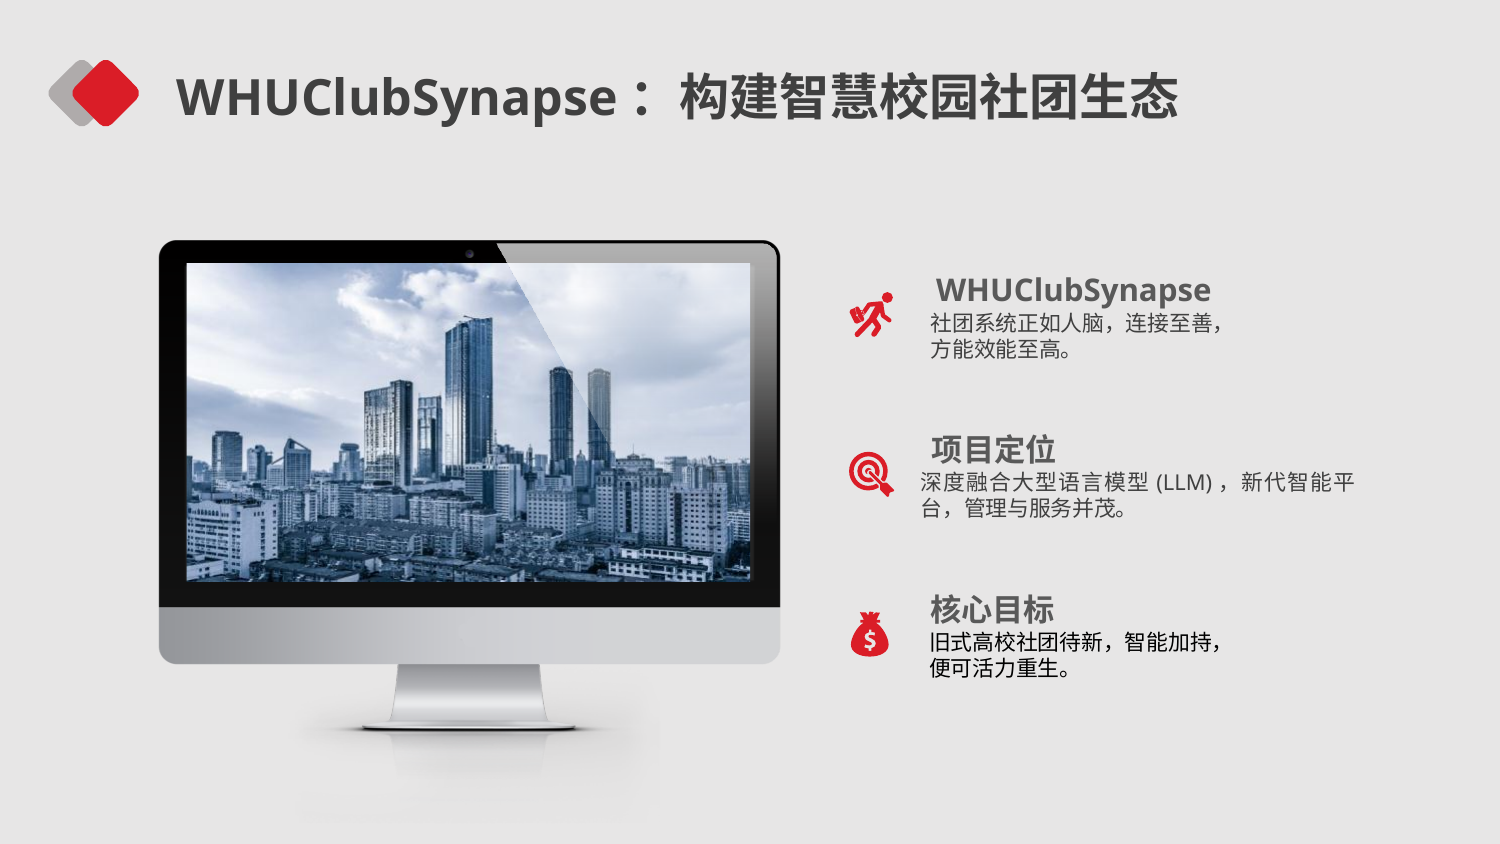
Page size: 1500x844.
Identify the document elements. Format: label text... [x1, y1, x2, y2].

text_box WHUClubSynapse：构建智慧校园社团生态 [162, 58, 1195, 133]
text_box [47, 59, 94, 128]
picture [105, 180, 814, 844]
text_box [850, 582, 1369, 690]
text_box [849, 263, 1370, 371]
text_box [71, 59, 140, 128]
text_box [849, 422, 1371, 530]
